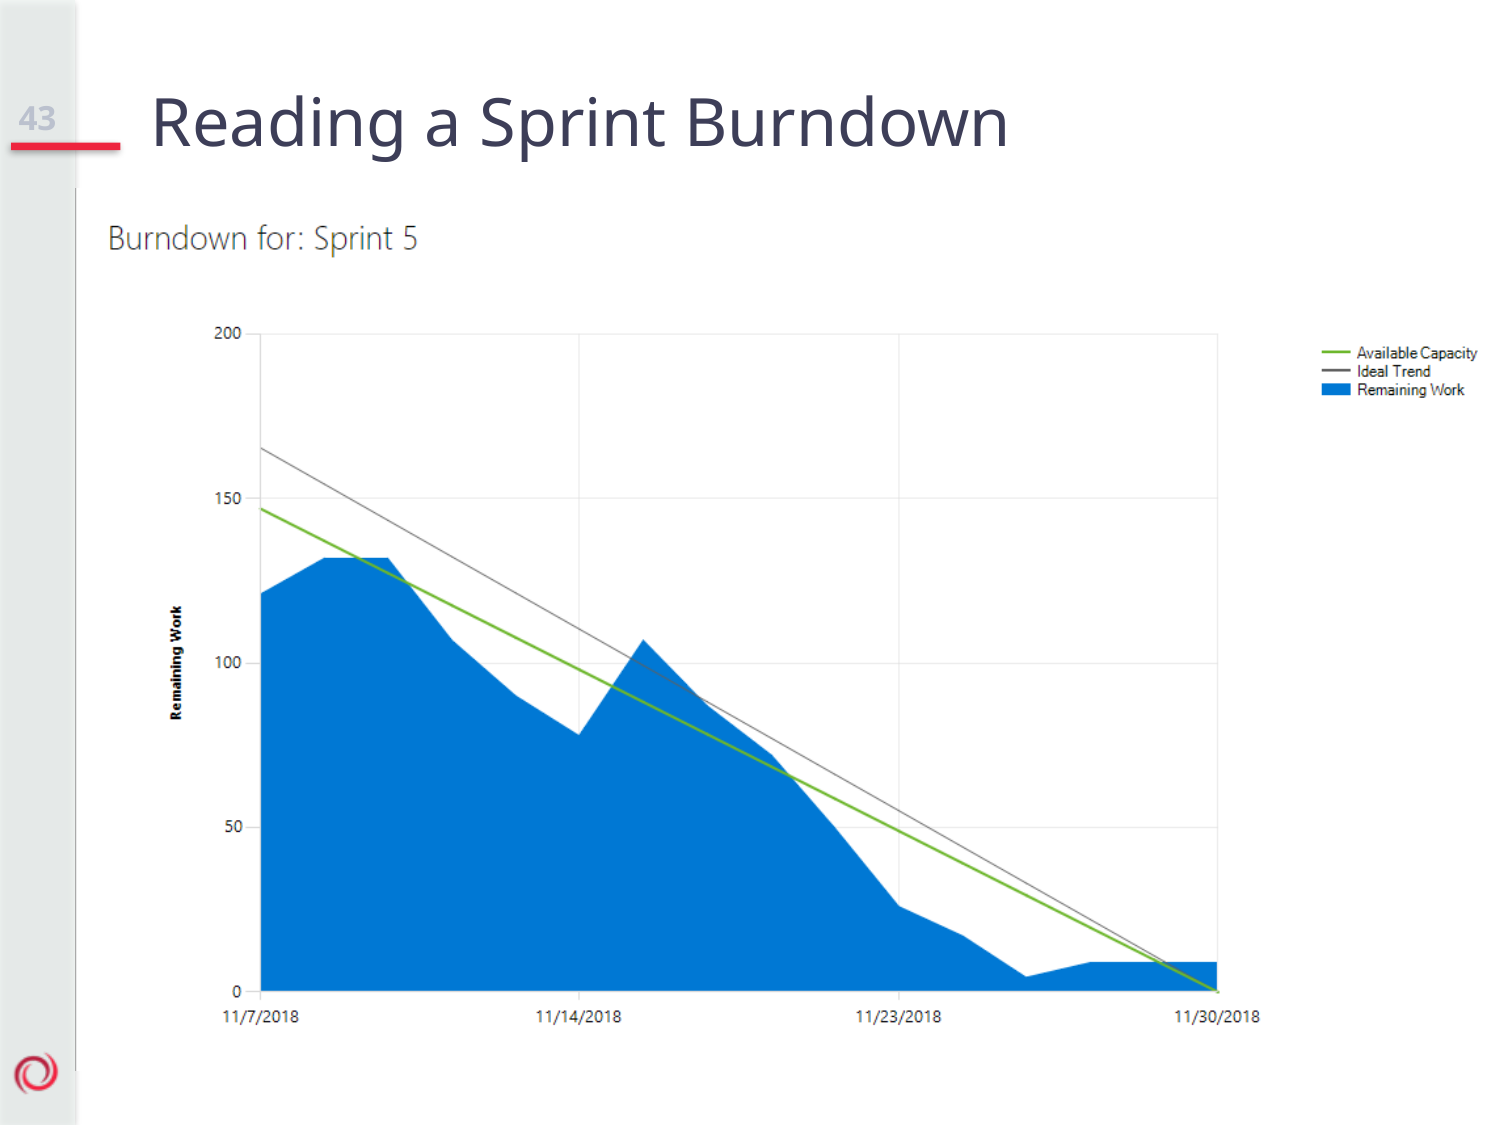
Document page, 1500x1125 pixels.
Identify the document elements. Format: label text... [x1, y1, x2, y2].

list Reading a Sprint Burndown [135, 72, 1455, 187]
slide_number 43 [0, 89, 75, 150]
picture [5, 1039, 66, 1107]
picture [74, 188, 1500, 1072]
